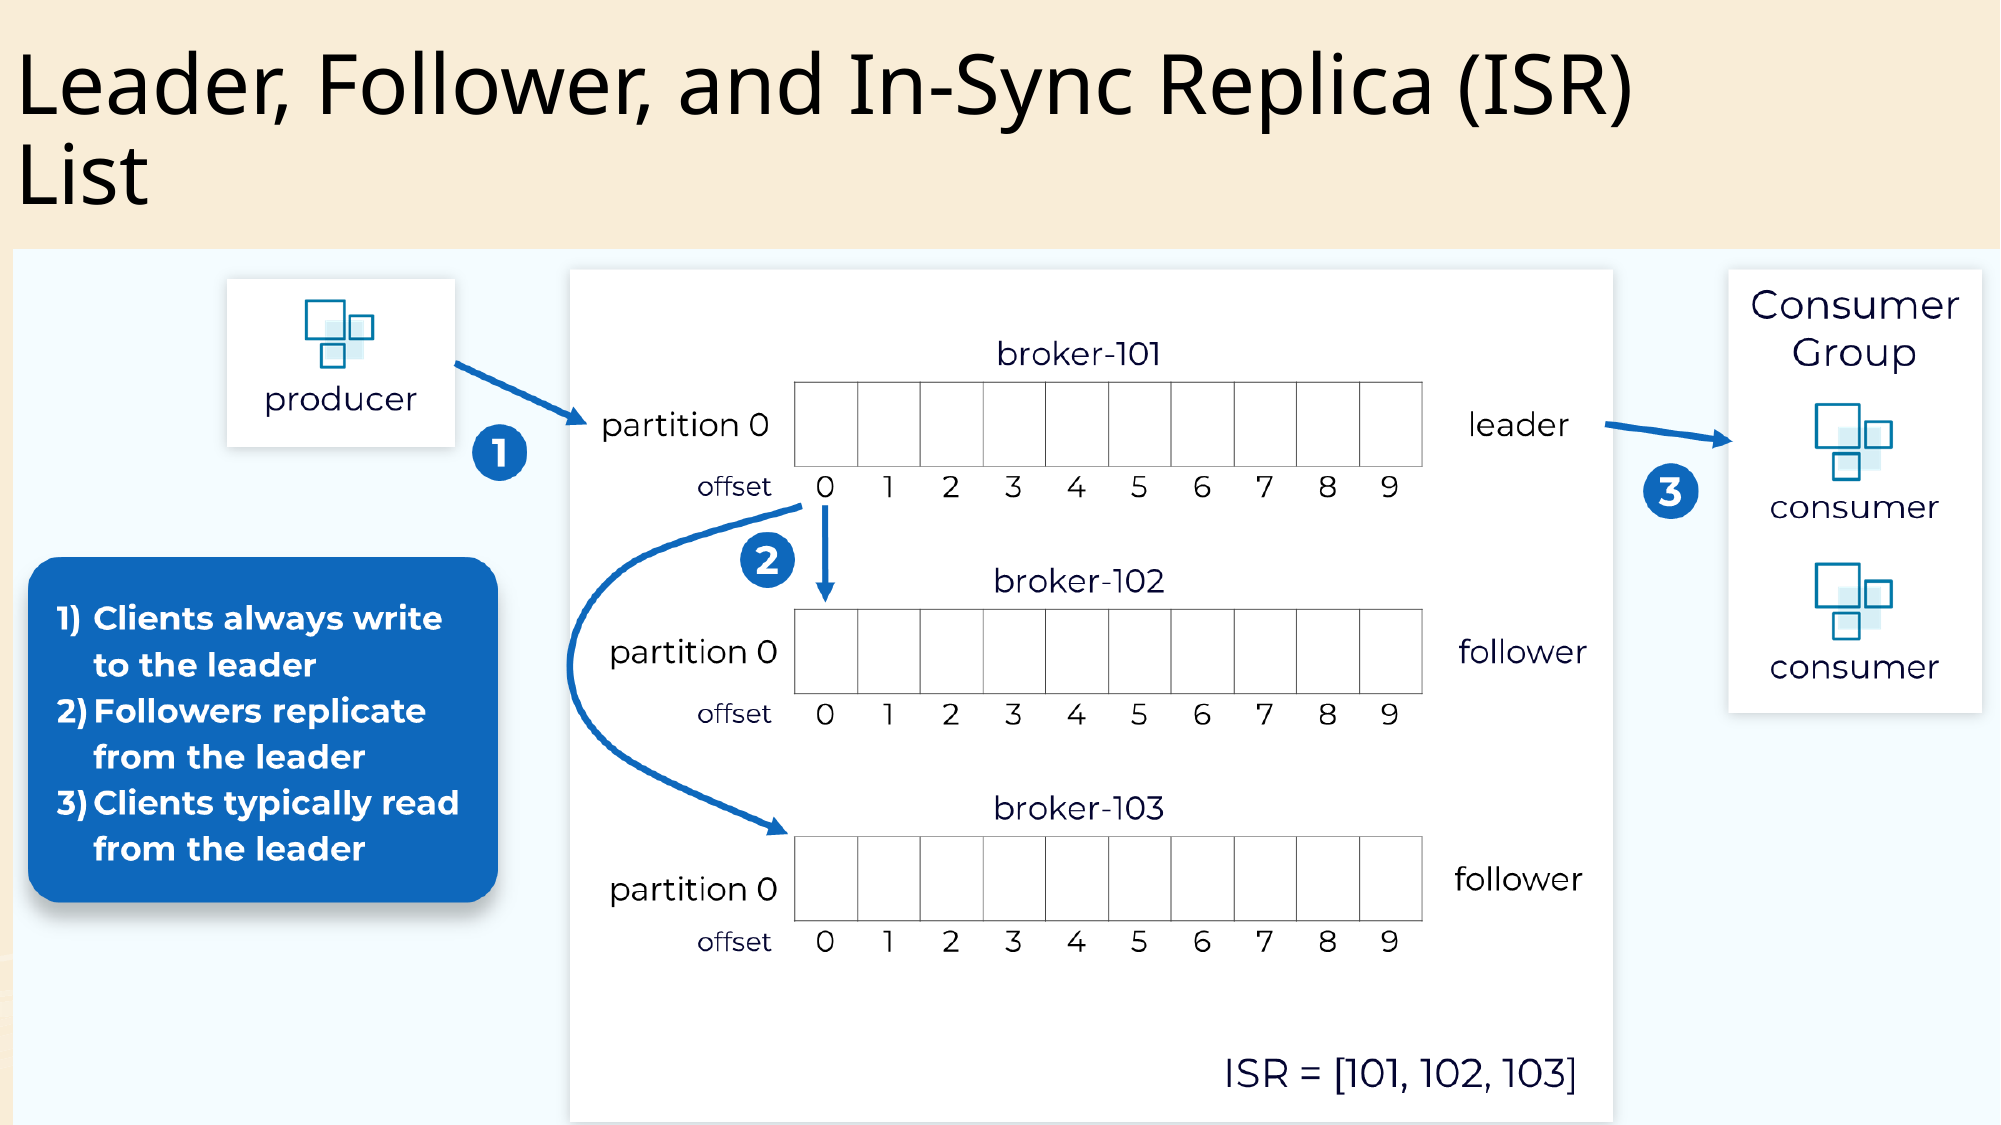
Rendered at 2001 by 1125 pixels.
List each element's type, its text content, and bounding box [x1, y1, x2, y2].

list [13, 249, 2000, 1125]
title Leader, Follower, and In-Sync Replica (ISR) List [0, 30, 1774, 231]
